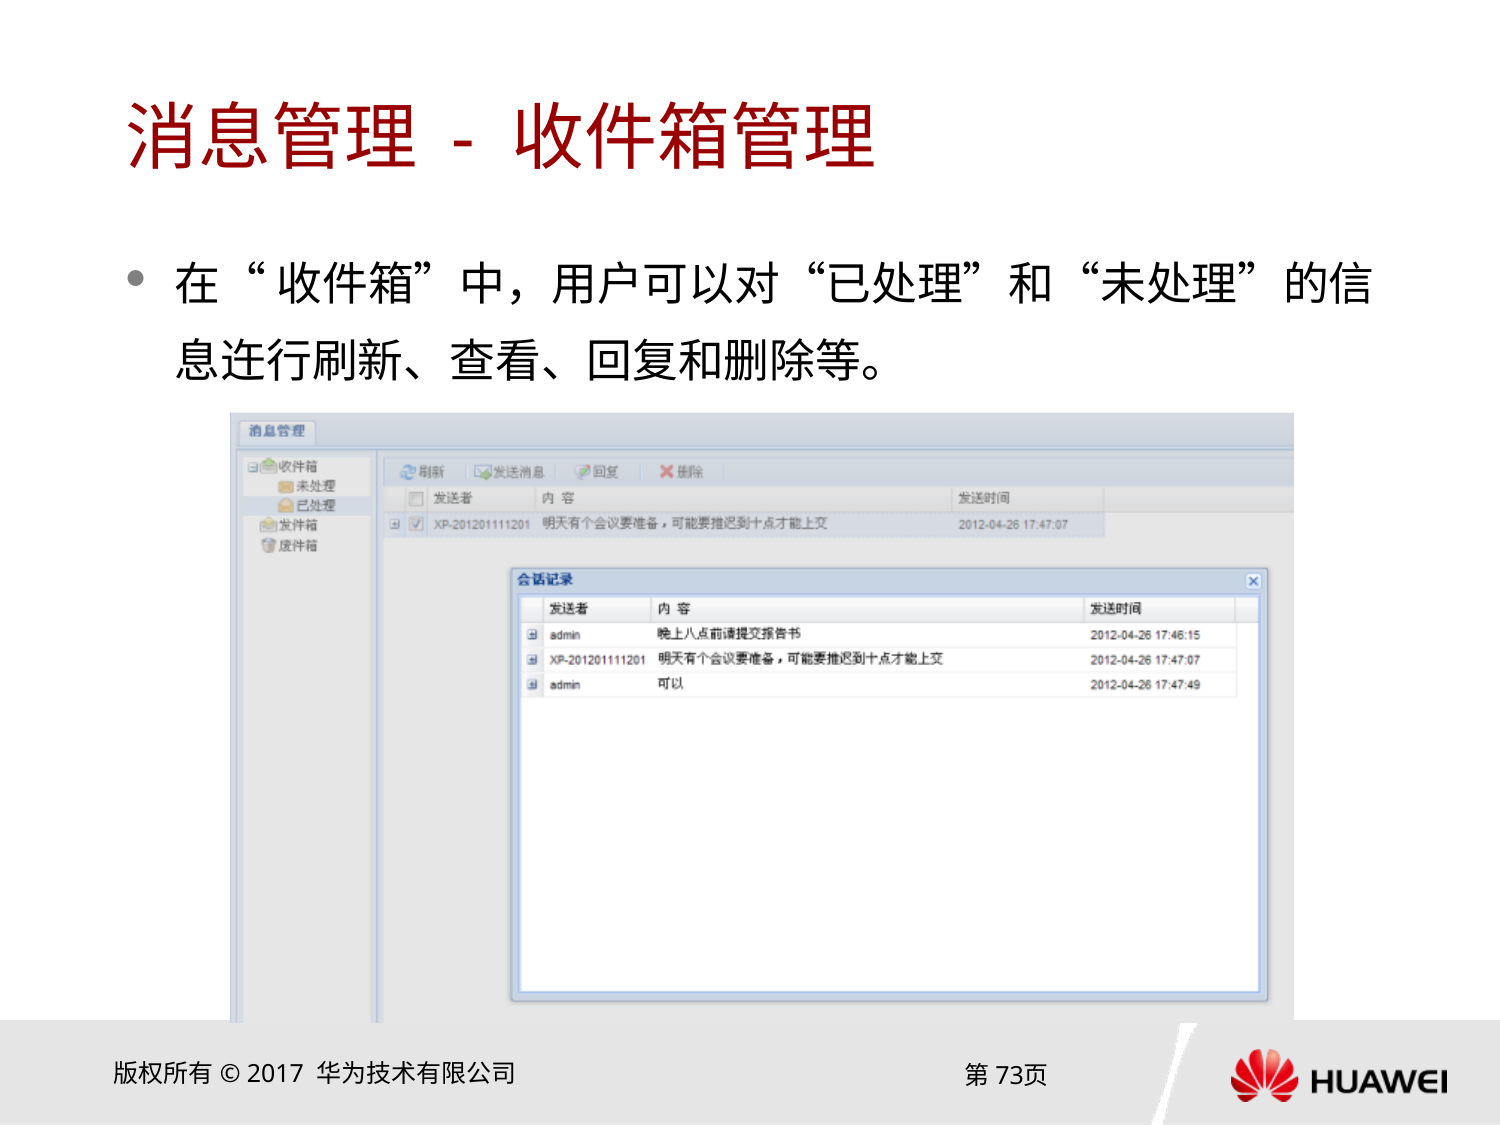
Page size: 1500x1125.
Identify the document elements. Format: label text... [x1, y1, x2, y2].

list 在“ 收件箱”中，用户可以对“已处理”和“未处理”的信息迕行刷新、查看、回复和删除等。 [111, 225, 1412, 870]
picture [0, 410, 1500, 1125]
title 消息管理 - 收件箱管理 [111, 63, 1412, 207]
